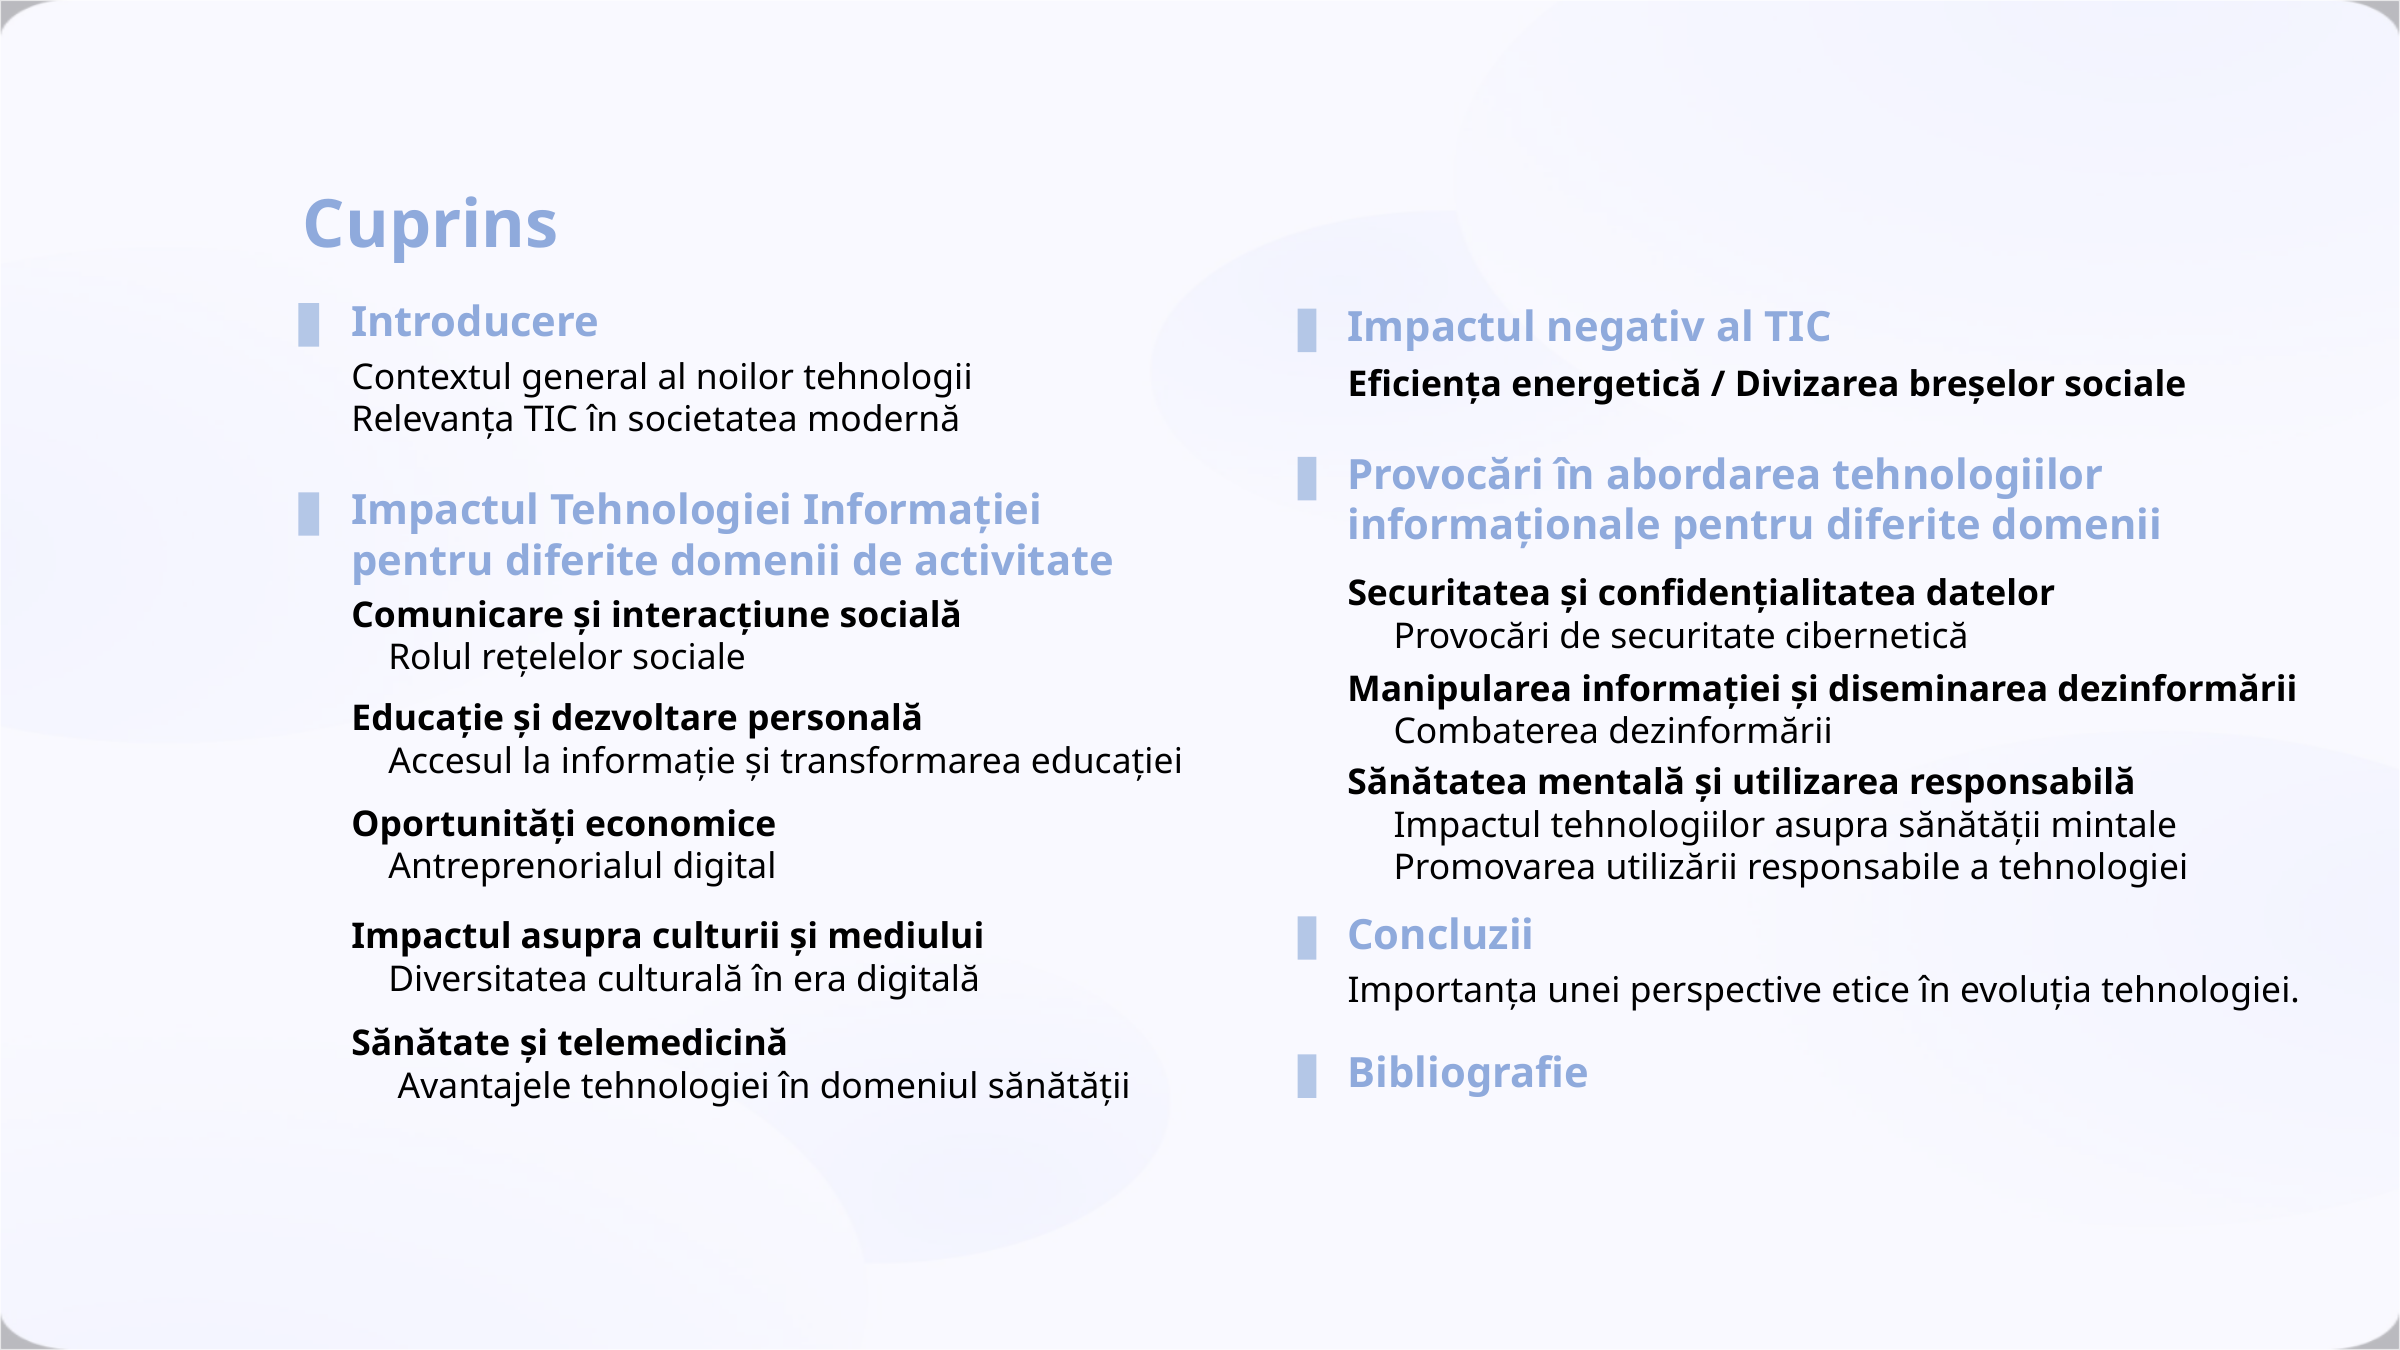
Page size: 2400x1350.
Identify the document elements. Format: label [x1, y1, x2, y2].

text_box [1297, 292, 2341, 358]
text_box [1297, 899, 2400, 1018]
text_box [298, 286, 1116, 448]
picture [0, 0, 2400, 1350]
text_box [1297, 440, 2341, 557]
text_box [1297, 1038, 2341, 1104]
text_box [298, 475, 1246, 686]
